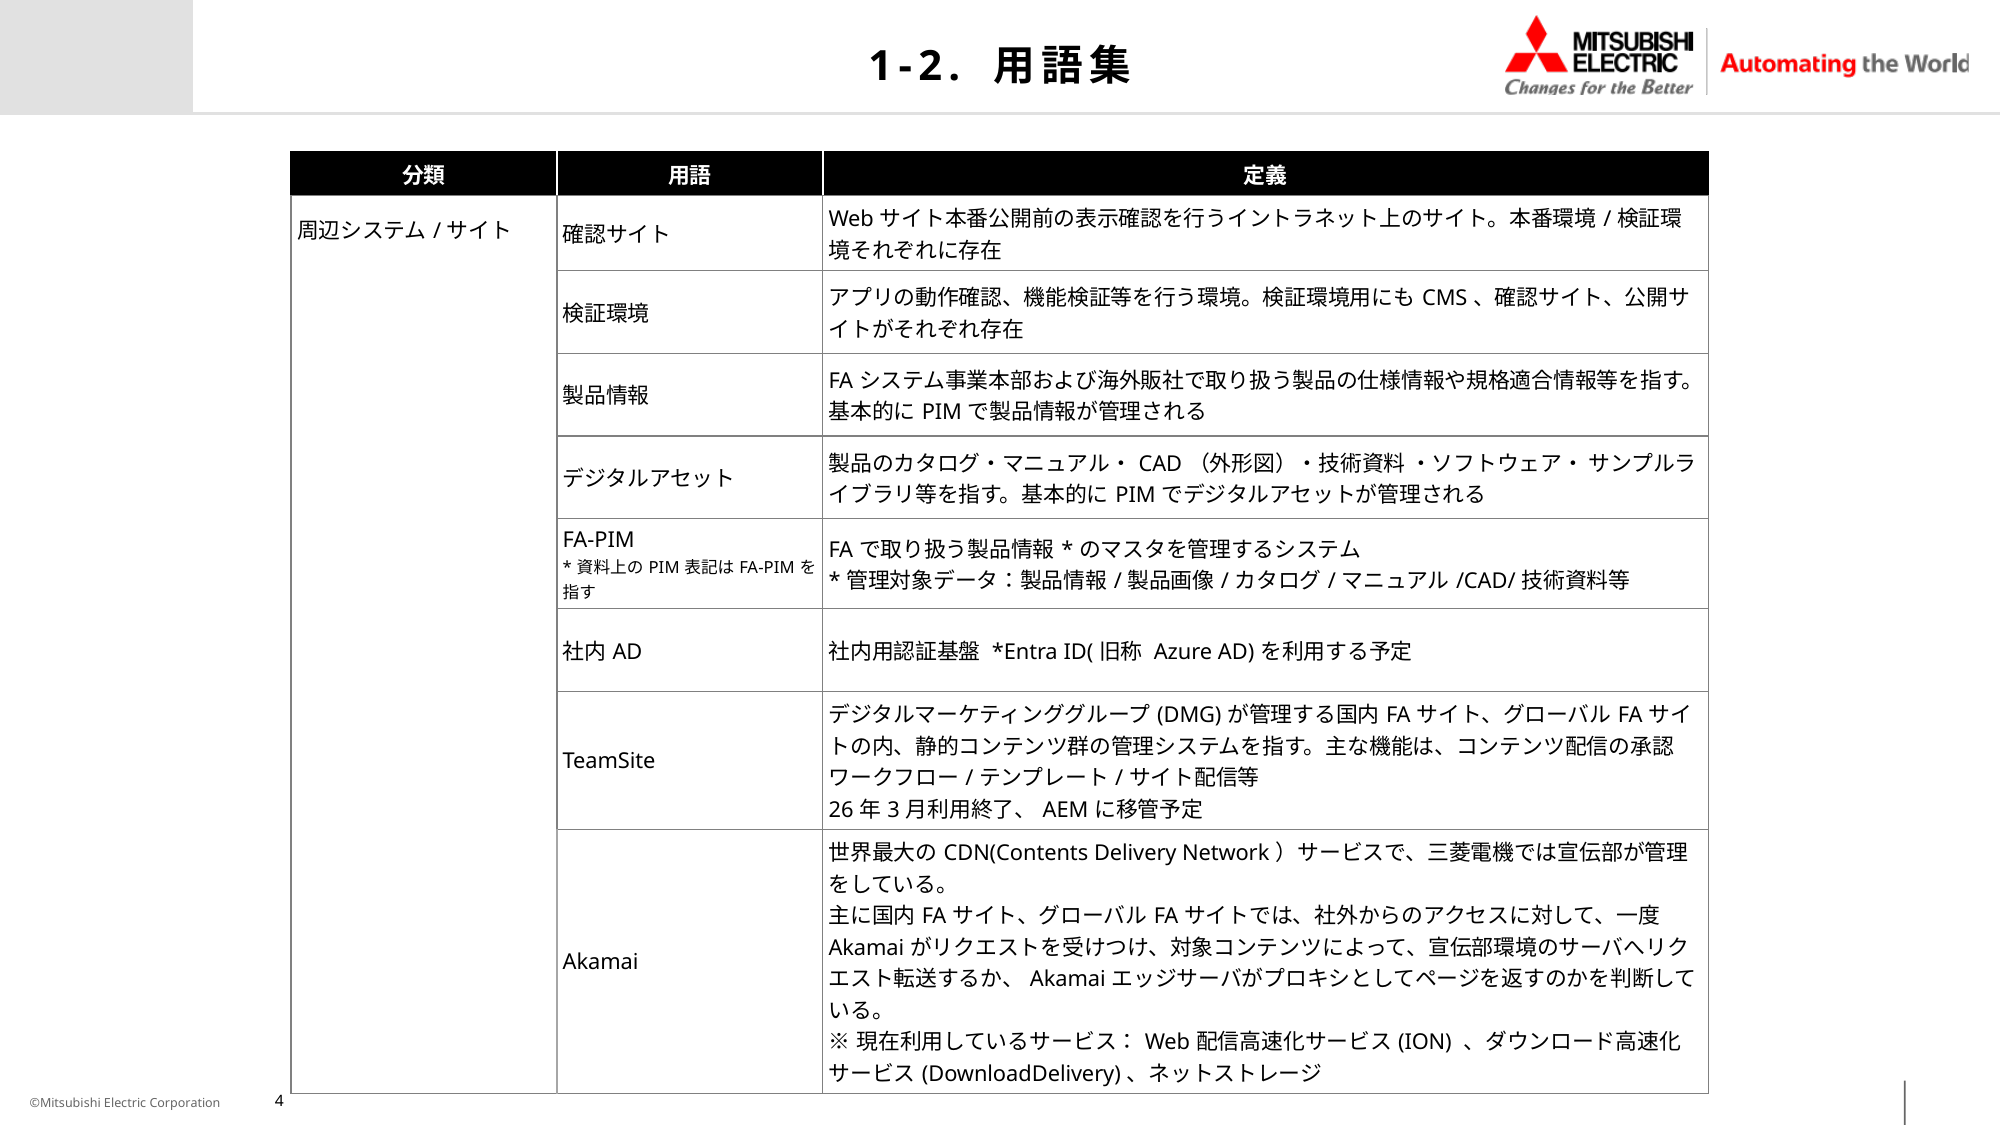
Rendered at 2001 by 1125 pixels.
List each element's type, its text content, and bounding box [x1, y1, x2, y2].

table_cell 検証環境 [558, 271, 822, 353]
table_cell FA-PIM *資料上のPIM表記はFA-PIMを指す [558, 519, 822, 608]
title 1-2. 用語集 [313, 0, 1687, 114]
table_header 定義 [824, 153, 1708, 195]
table_cell 確認サイト [558, 196, 822, 270]
table_cell 社内AD [558, 609, 822, 691]
table_cell Webサイト本番公開前の表示確認を行うイントラネット上のサイト。本番環境/検証環境それぞれに存在 [823, 196, 1708, 270]
table_cell 周辺システム/サイト [292, 196, 556, 1093]
table_cell Akamai [558, 830, 822, 1093]
table_cell 製品のカタログ・マニュアル・CAD（外形図）・技術資料 ・ソフトウェア・ サンプルライブラリ等を指す。基本的にPIMでデジタルアセットが管理される [823, 437, 1708, 518]
table_cell 製品情報 [558, 354, 822, 435]
table_header 用語 [558, 153, 822, 195]
table_cell アプリの動作確認、機能検証等を行う環境。検証環境用にもCMS、確認サイト、公開サイトがそれぞれ存在 [823, 271, 1708, 353]
table_header 分類 [292, 153, 556, 195]
table_cell TeamSite [558, 692, 822, 829]
table_cell FAシステム事業本部および海外販社で取り扱う製品の仕様情報や規格適合情報等を指す。基本的にPIMで製品情報が管理される [823, 354, 1708, 435]
table_cell デジタルアセット [558, 437, 822, 518]
table_cell 社内用認証基盤 *Entra ID(旧称 Azure AD)を利用する予定 [823, 609, 1708, 691]
table_cell FAで取り扱う製品情報*のマスタを管理するシステム *管理対象データ：製品情報/製品画像/カタログ/マニュアル/CAD/技術資料等 [823, 519, 1708, 608]
table_cell 世界最大のCDN(Contents Delivery Network）サービスで、三菱電機では宣伝部が管理をしている。 主に国内FAサイト、グローバルFAサイトでは、社外からのアクセスに対して、一度Akamaiがリクエストを受けつけ、対象コンテンツによって、宣伝部環境のサーバへリクエスト転送するか、Akamaiエッジサーバがプロキシとしてページを返すのかを判断している。 ※現在利用しているサービス：Web配信高速化サービス(ION) 、ダウンロード高速化サービス(DownloadDelivery)、ネットストレージ [823, 830, 1708, 1093]
slide_number 4 [274, 1091, 285, 1111]
table_cell デジタルマーケティンググループ(DMG)が管理する国内FAサイト、グローバルFAサイトの内、静的コンテンツ群の管理システムを指す。主な機能は、コンテンツ配信の承認ワークフロー/テンプレート/サイト配信等 26年3月利用終了、AEMに移管予定 [823, 692, 1708, 829]
